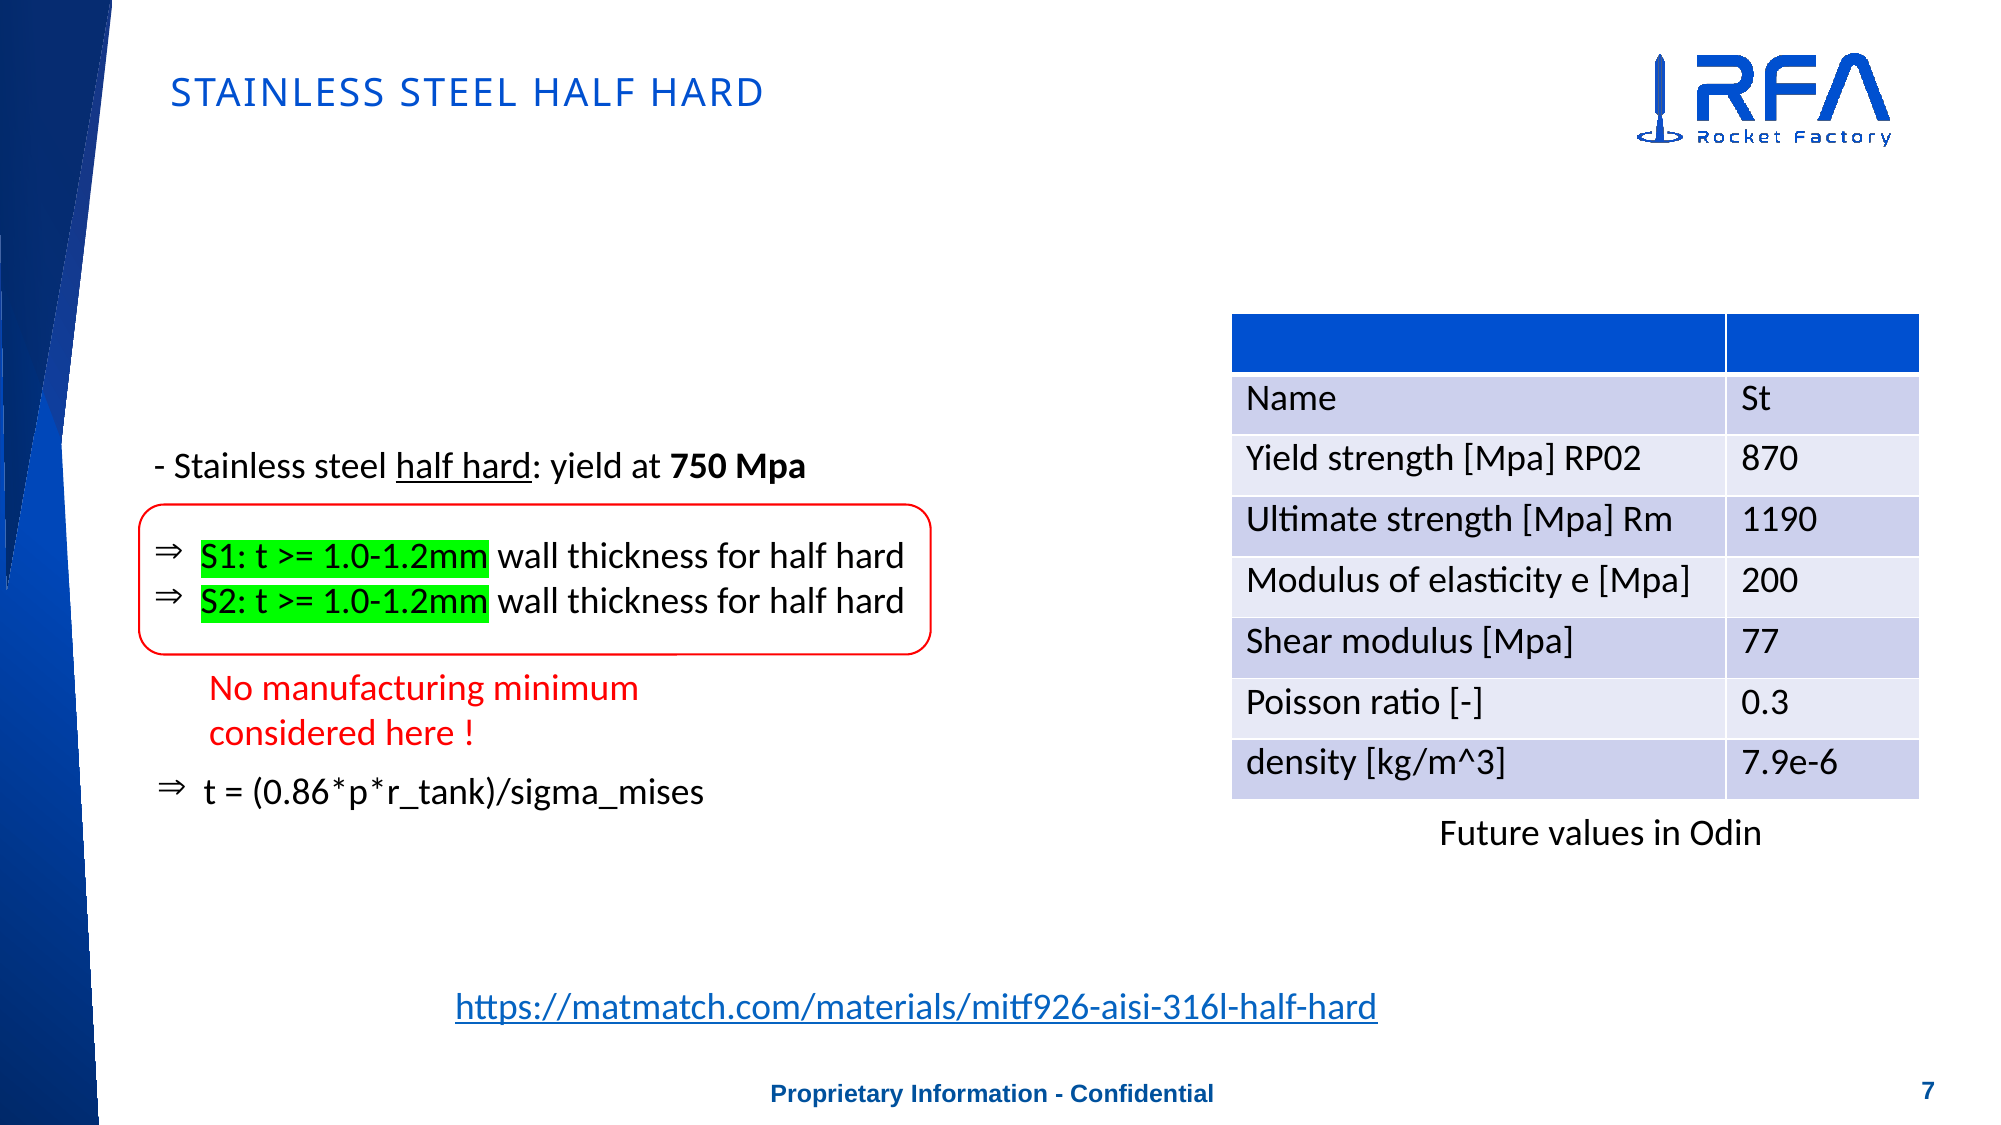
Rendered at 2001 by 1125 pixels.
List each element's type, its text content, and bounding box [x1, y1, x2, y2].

table_header [1232, 314, 1725, 372]
text_box t = (0.86*p*r_tank)/sigma_mises [142, 759, 720, 820]
text_box Future values in Odin [1424, 800, 1839, 860]
title Stainless Steel half hard [155, 62, 1260, 125]
table_cell Name [1232, 377, 1725, 434]
text_box https://matmatch.com/materials/mitf926-aisi-316l-half-hard [440, 974, 1393, 1035]
table_cell Modulus of elasticity e [Mpa] [1232, 558, 1725, 617]
table_cell 77 [1727, 618, 1919, 678]
table_header [1727, 314, 1919, 372]
table_cell density [kg/m^3] [1232, 740, 1725, 799]
table_cell 200 [1727, 558, 1919, 617]
picture [1635, 42, 1892, 149]
table_cell Poisson ratio [-] [1232, 679, 1725, 738]
table_cell 0.3 [1727, 679, 1919, 738]
table_cell Shear modulus [Mpa] [1232, 618, 1725, 678]
table_cell 870 [1727, 436, 1919, 495]
text_box - Stainless steel half hard: yield at 750 Mpa S1: t >= 1.0-1.2mm wall thickness for half hard S2: t >= 1.0-1.2mm wall thickness for half hard [139, 433, 1209, 629]
table_cell 7.9e-6 [1727, 740, 1919, 799]
table_cell Yield strength [Mpa] RP02 [1232, 436, 1725, 495]
text_box [138, 503, 932, 656]
table_cell 1190 [1727, 497, 1919, 556]
table_cell St [1727, 377, 1919, 434]
table_cell Ultimate strength [Mpa] Rm [1232, 497, 1725, 556]
text_box No manufacturing minimum considered here ! [194, 655, 708, 761]
